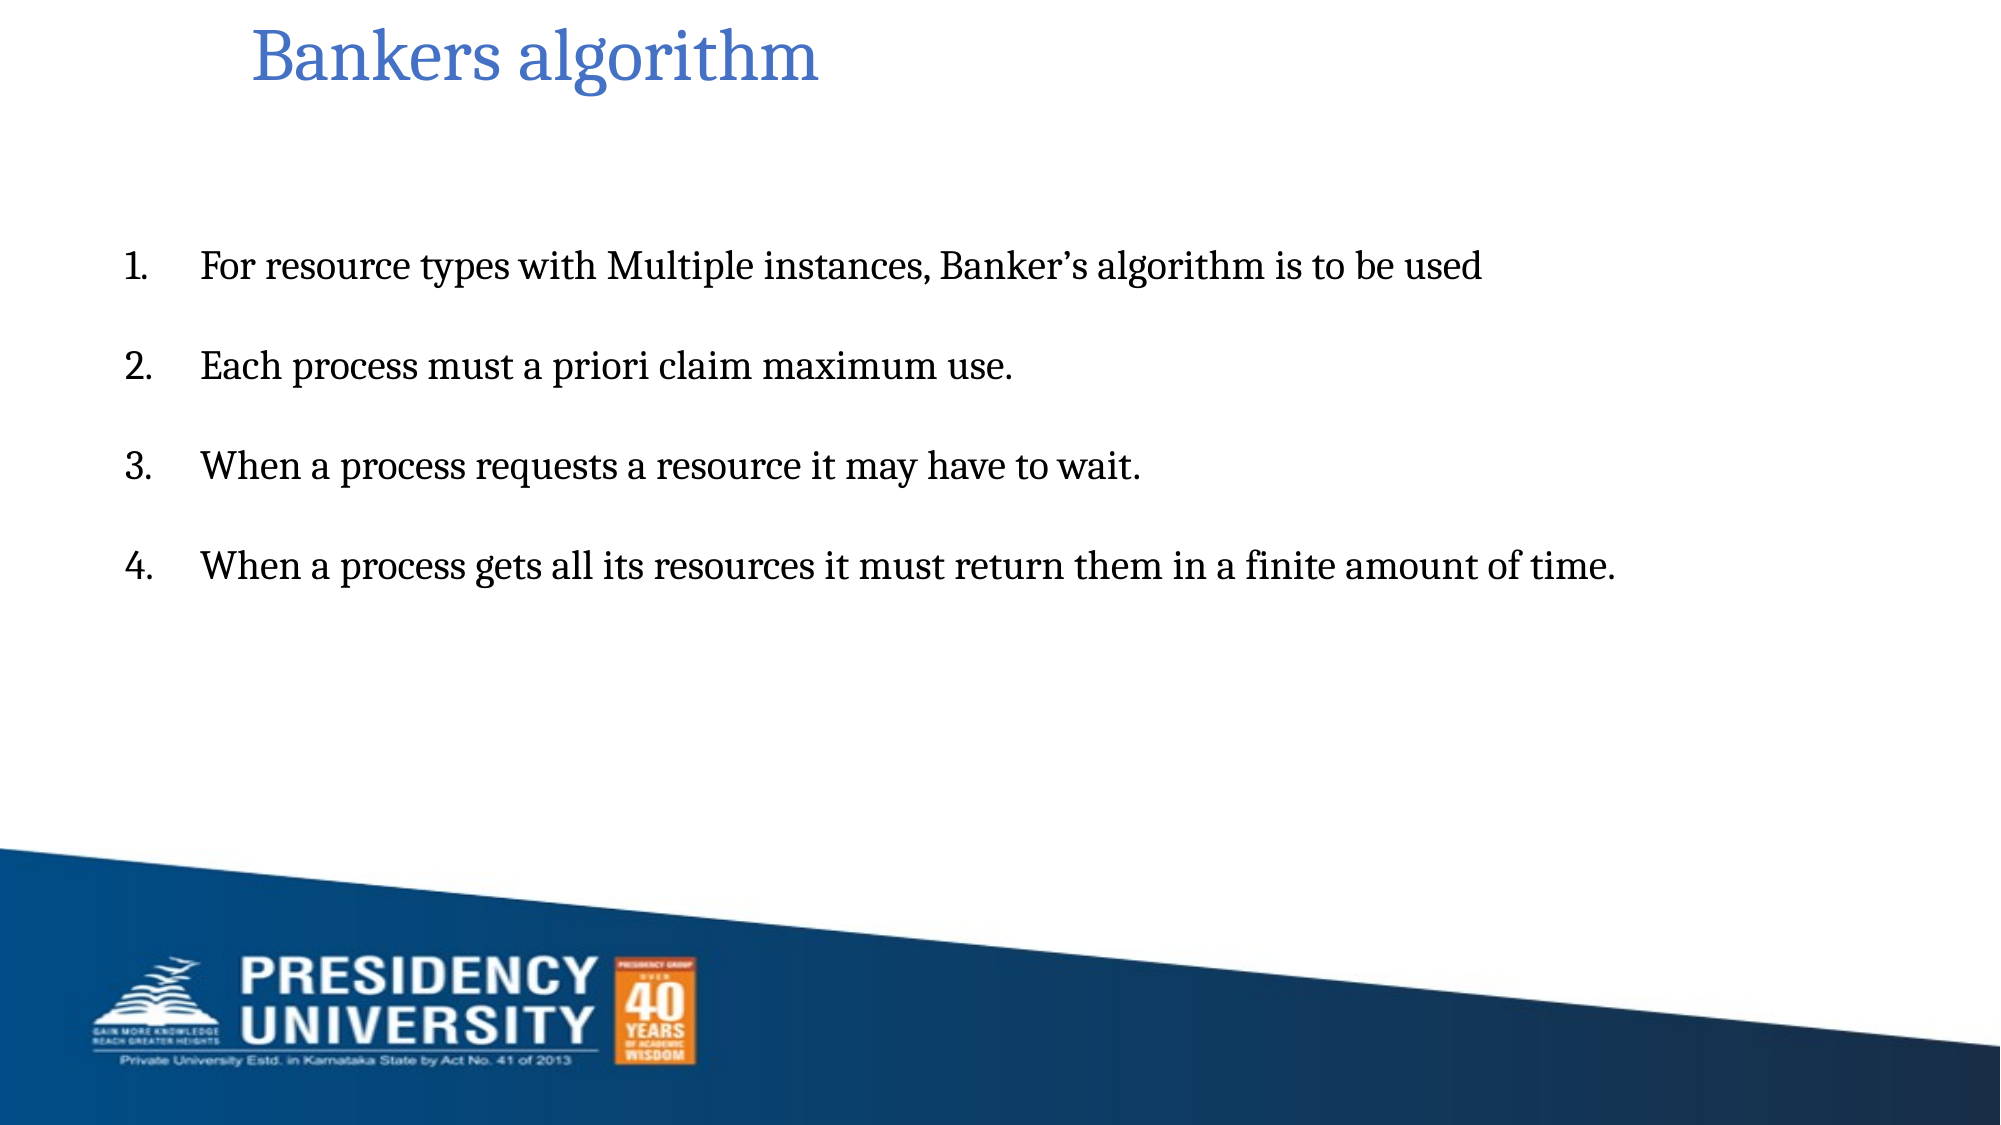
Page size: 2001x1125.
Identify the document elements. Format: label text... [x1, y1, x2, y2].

title Bankers algorithm [251, 5, 1900, 100]
picture [0, 848, 2000, 1125]
list For resource types with Multiple instances, Banker’s algorithm is to be used Each process must a priori claim maximum use. When a process requests a resource it may have to wait. When a process gets all its resources it must return them in a finite amount of time. [125, 237, 1738, 642]
